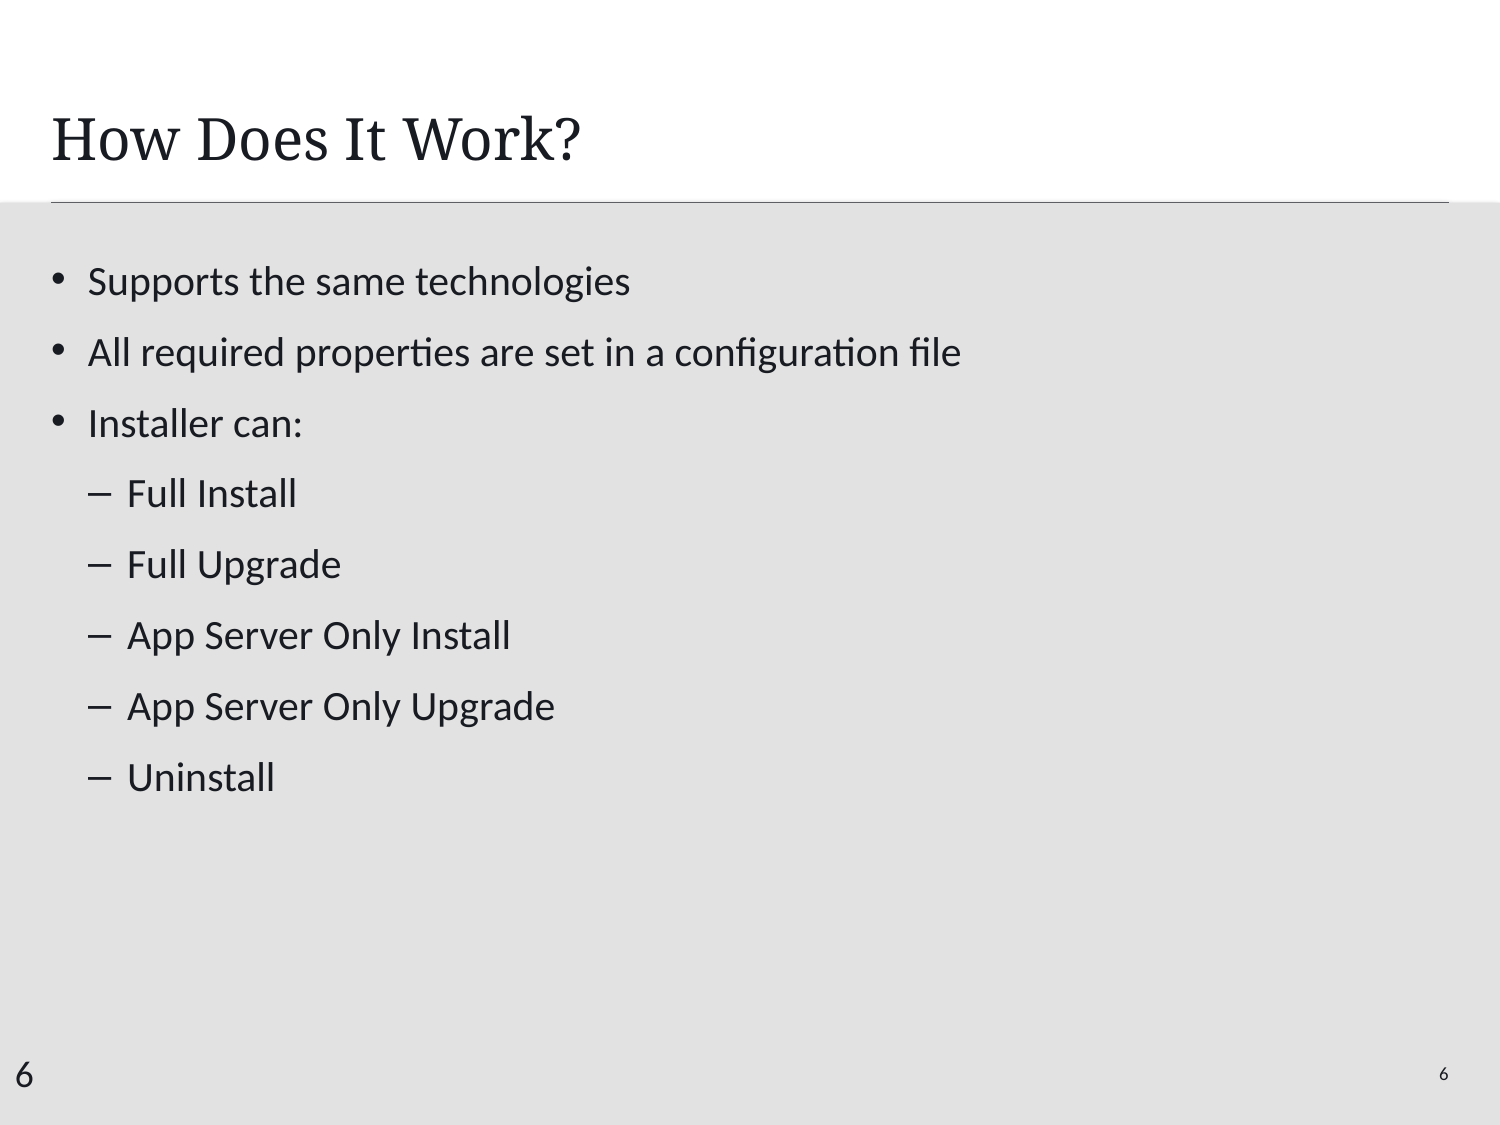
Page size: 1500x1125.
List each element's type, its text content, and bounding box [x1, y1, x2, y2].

slide_number 6 [0, 1042, 108, 1103]
title How Does It Work? [51, 46, 1449, 174]
list Supports the same technologies All required properties are set in a configuration file Installer can: Full Install Full Upgrade App Server Only Install App Server Only Upgrade Uninstall [51, 253, 1449, 1021]
